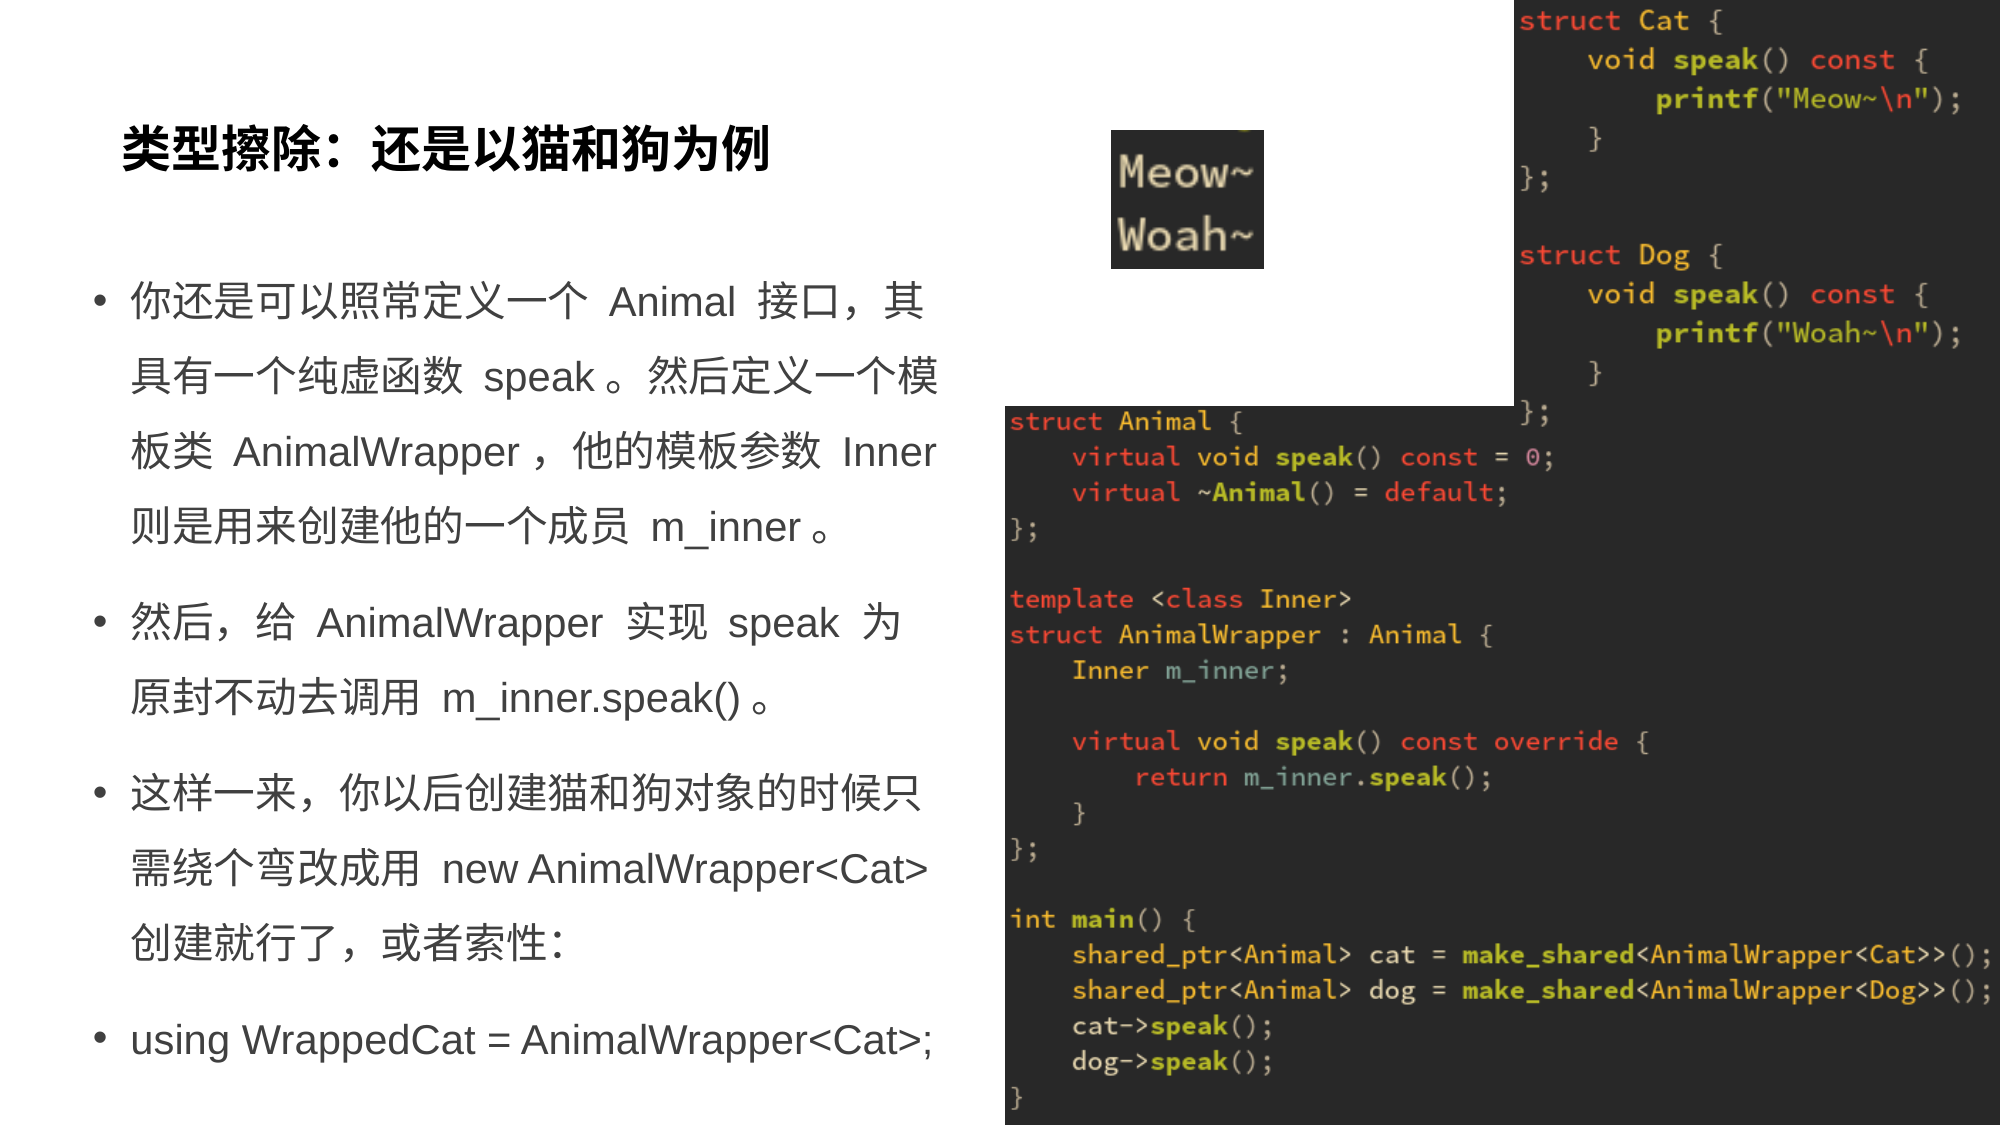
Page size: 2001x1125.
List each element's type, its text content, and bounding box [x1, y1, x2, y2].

picture [1514, 0, 2000, 441]
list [1005, 406, 2000, 1125]
title 类型擦除：还是以猫和狗为例 [106, 42, 1514, 260]
list 你还是可以照常定义一个 Animal 接口，其具有一个纯虚函数 speak。然后定义一个模板类 AnimalWrapper，他的模板参数 Inner 则是用来创建他的一个成员 m_inner。 然后，给 AnimalWrapper 实现 speak 为原封不动去调用 m_inner.speak()。 这样一来，你以后创建猫和狗对象的时候只需绕个弯改成用 new AnimalWrapper<Cat> 创建就行了，或者索性： using WrappedCat = AnimalWrapper<Cat>; [77, 242, 957, 1071]
picture [1111, 130, 1264, 269]
